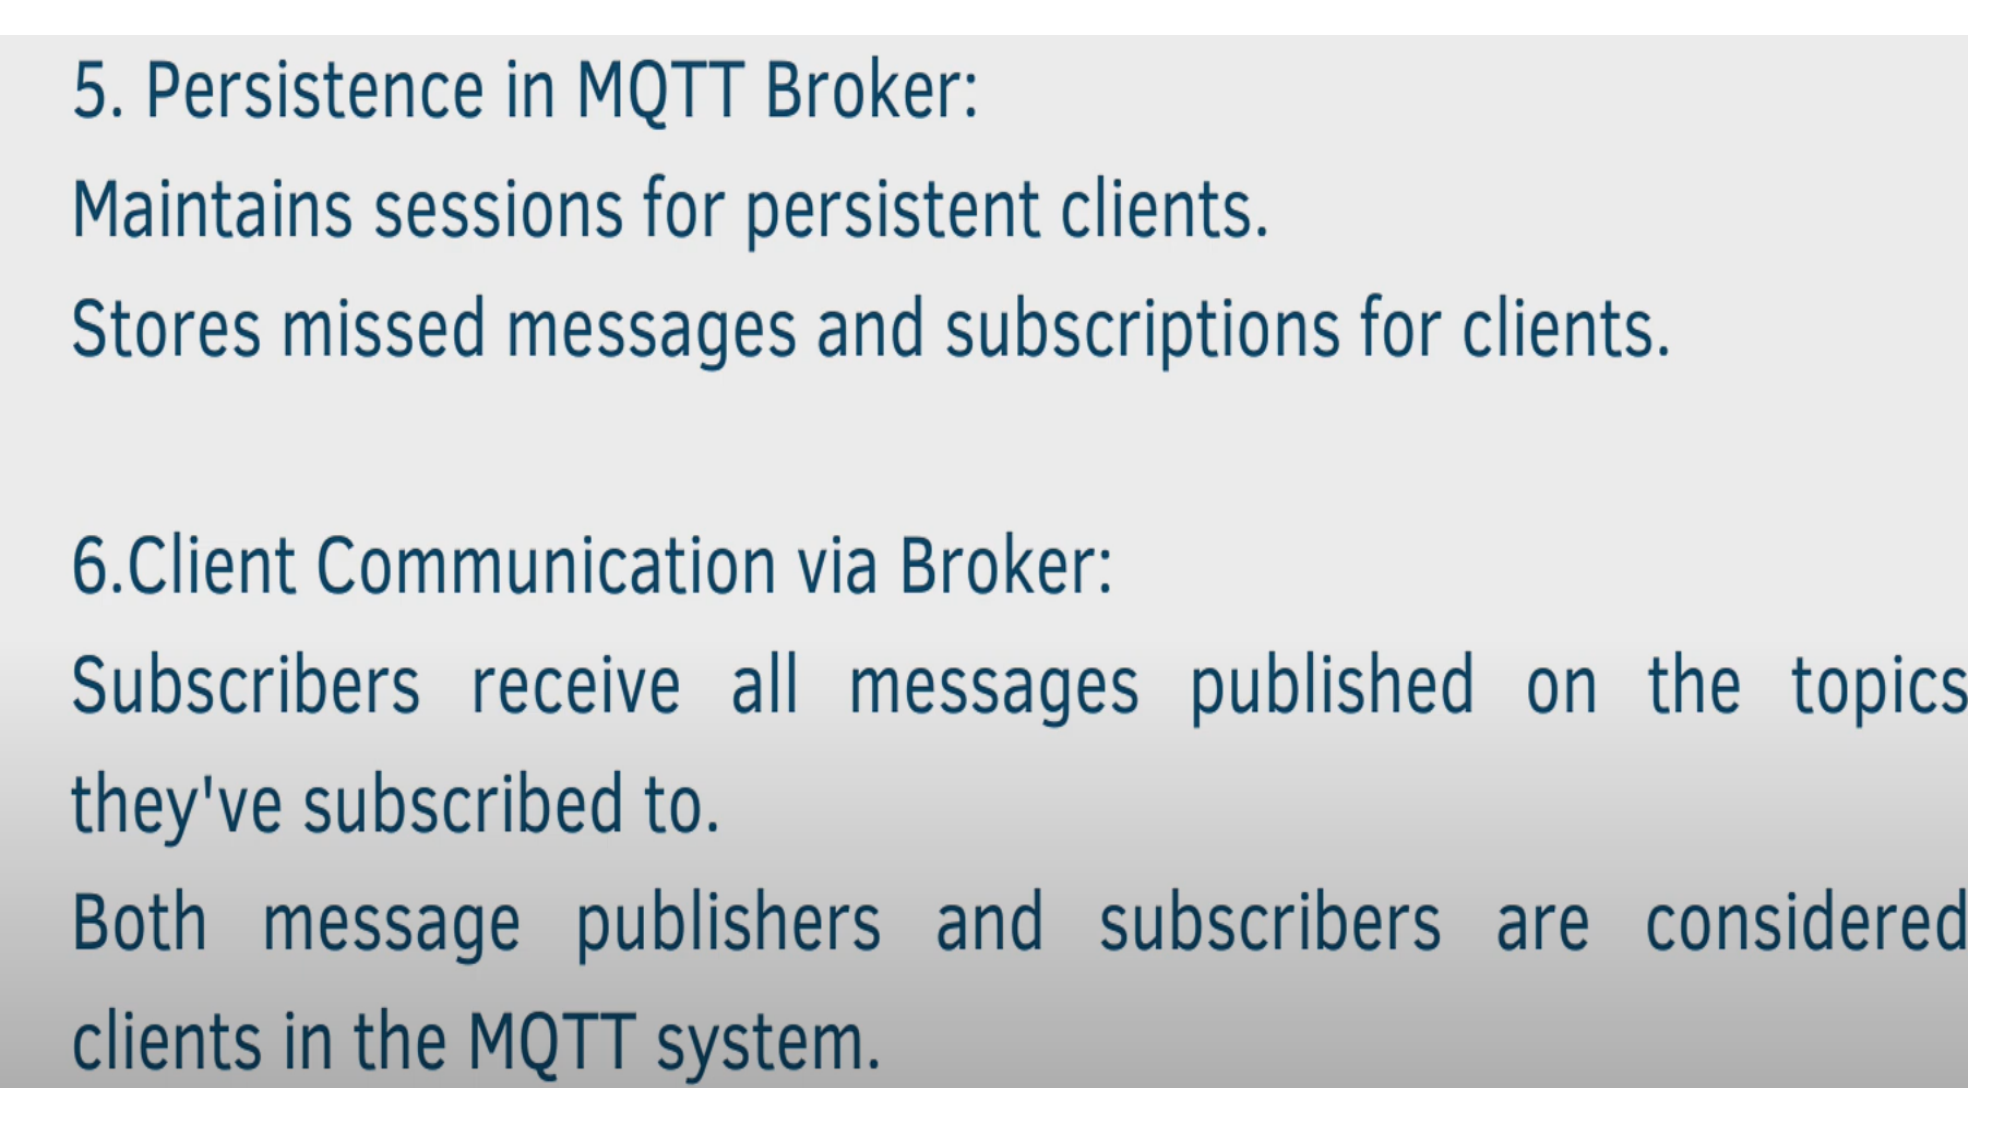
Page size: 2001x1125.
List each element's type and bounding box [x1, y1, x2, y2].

list [0, 35, 1968, 1088]
